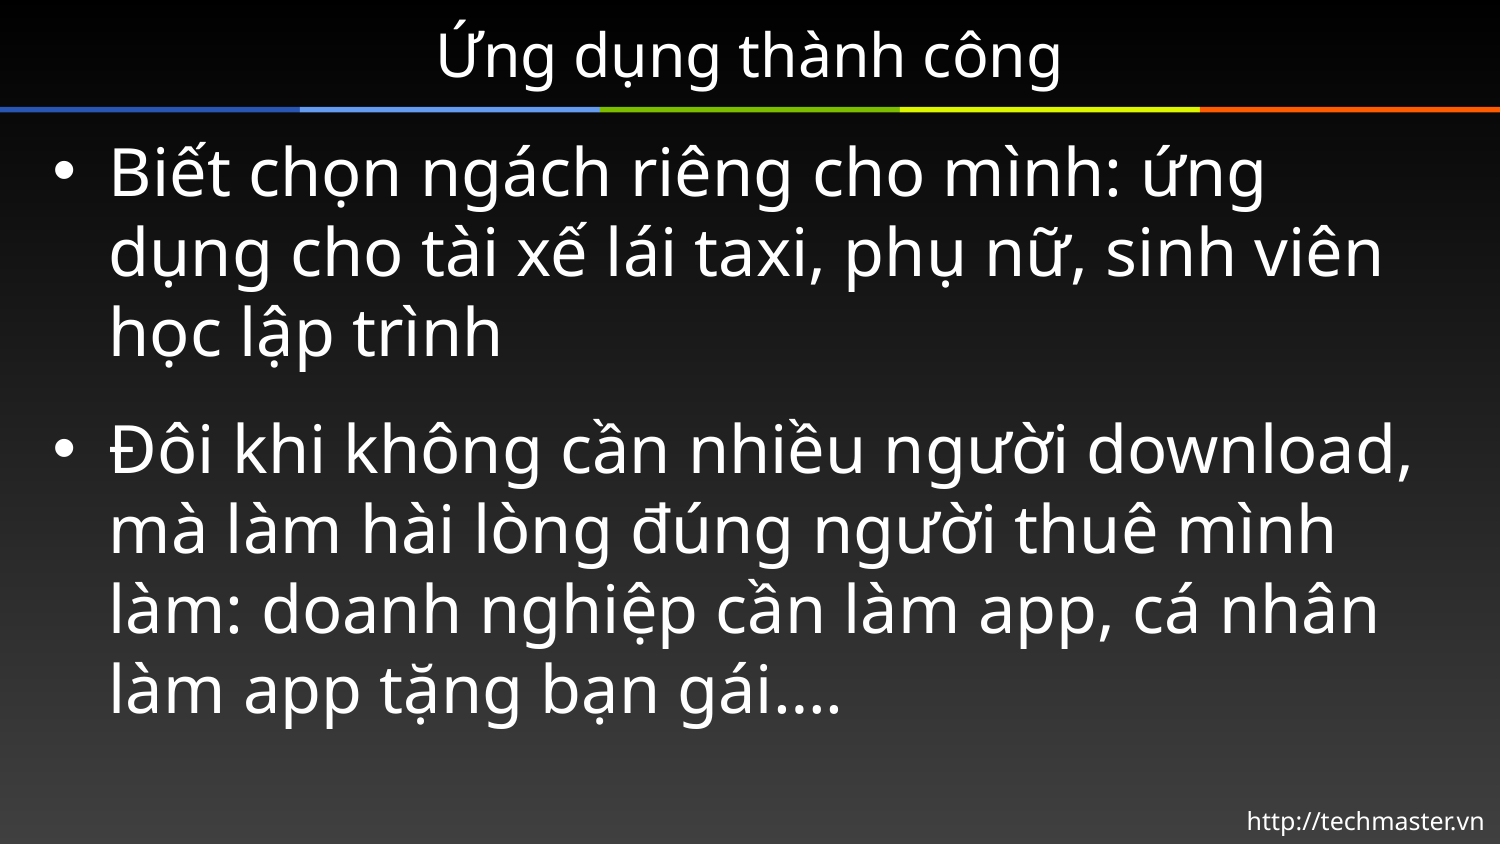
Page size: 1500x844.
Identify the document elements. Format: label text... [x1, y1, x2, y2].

title Ứng dụng thành công [37, 9, 1463, 98]
list Biết chọn ngách riêng cho mình: ứng dụng cho tài xế lái taxi, phụ nữ, sinh viên học lập trình Đôi khi không cần nhiều người download, mà làm hài lòng đúng người thuê mình làm: doanh nghiệp cần làm app, cá nhân làm app tặng bạn gái…. [37, 121, 1463, 799]
